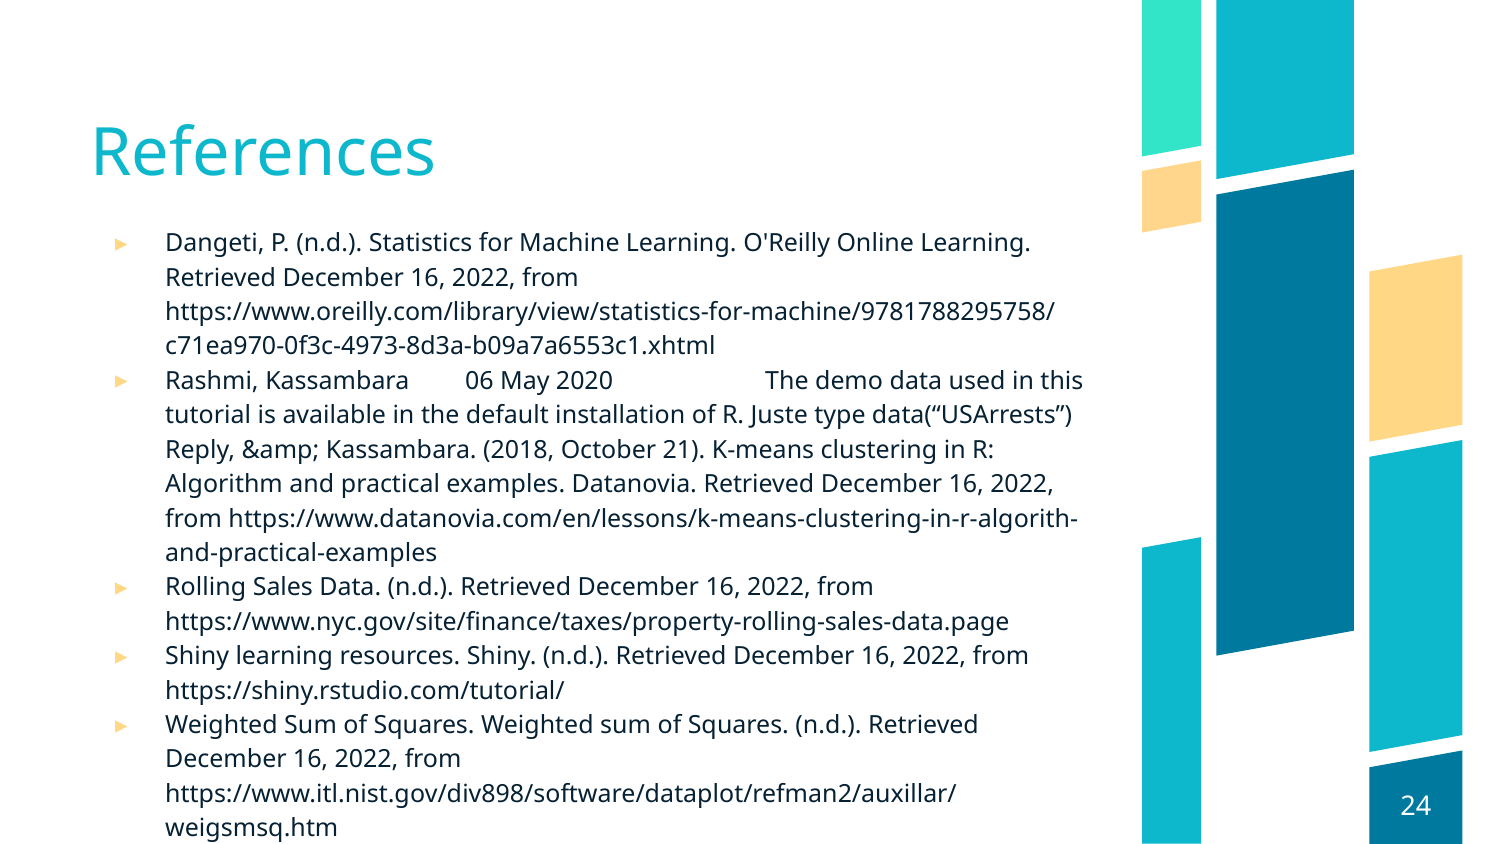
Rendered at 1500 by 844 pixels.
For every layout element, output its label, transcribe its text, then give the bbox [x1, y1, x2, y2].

slide_number ‹#› [1369, 769, 1463, 844]
list Dangeti, P. (n.d.). Statistics for Machine Learning. O'Reilly Online Learning. Retrieved December 16, 2022, from https://www.oreilly.com/library/view/statistics-for-machine/9781788295758/c71ea970-0f3c-4973-8d3a-b09a7a6553c1.xhtml Rashmi, Kassambara 06 May 2020 The demo data used in this tutorial is available in the default installation of R. Juste type data(“USArrests”) Reply, &amp; Kassambara. (2018, October 21). K-means clustering in R: Algorithm and practical examples. Datanovia. Retrieved December 16, 2022, from https://www.datanovia.com/en/lessons/k-means-clustering-in-r-algorith-and-practical-examples Rolling Sales Data. (n.d.). Retrieved December 16, 2022, from https://www.nyc.gov/site/finance/taxes/property-rolling-sales-data.page Shiny learning resources. Shiny. (n.d.). Retrieved December 16, 2022, from https://shiny.rstudio.com/tutorial/ Weighted Sum of Squares. Weighted sum of Squares. (n.d.). Retrieved December 16, 2022, from https://www.itl.nist.gov/div898/software/dataplot/refman2/auxillar/weigsmsq.htm [90, 222, 1093, 720]
title References [90, 124, 1093, 190]
